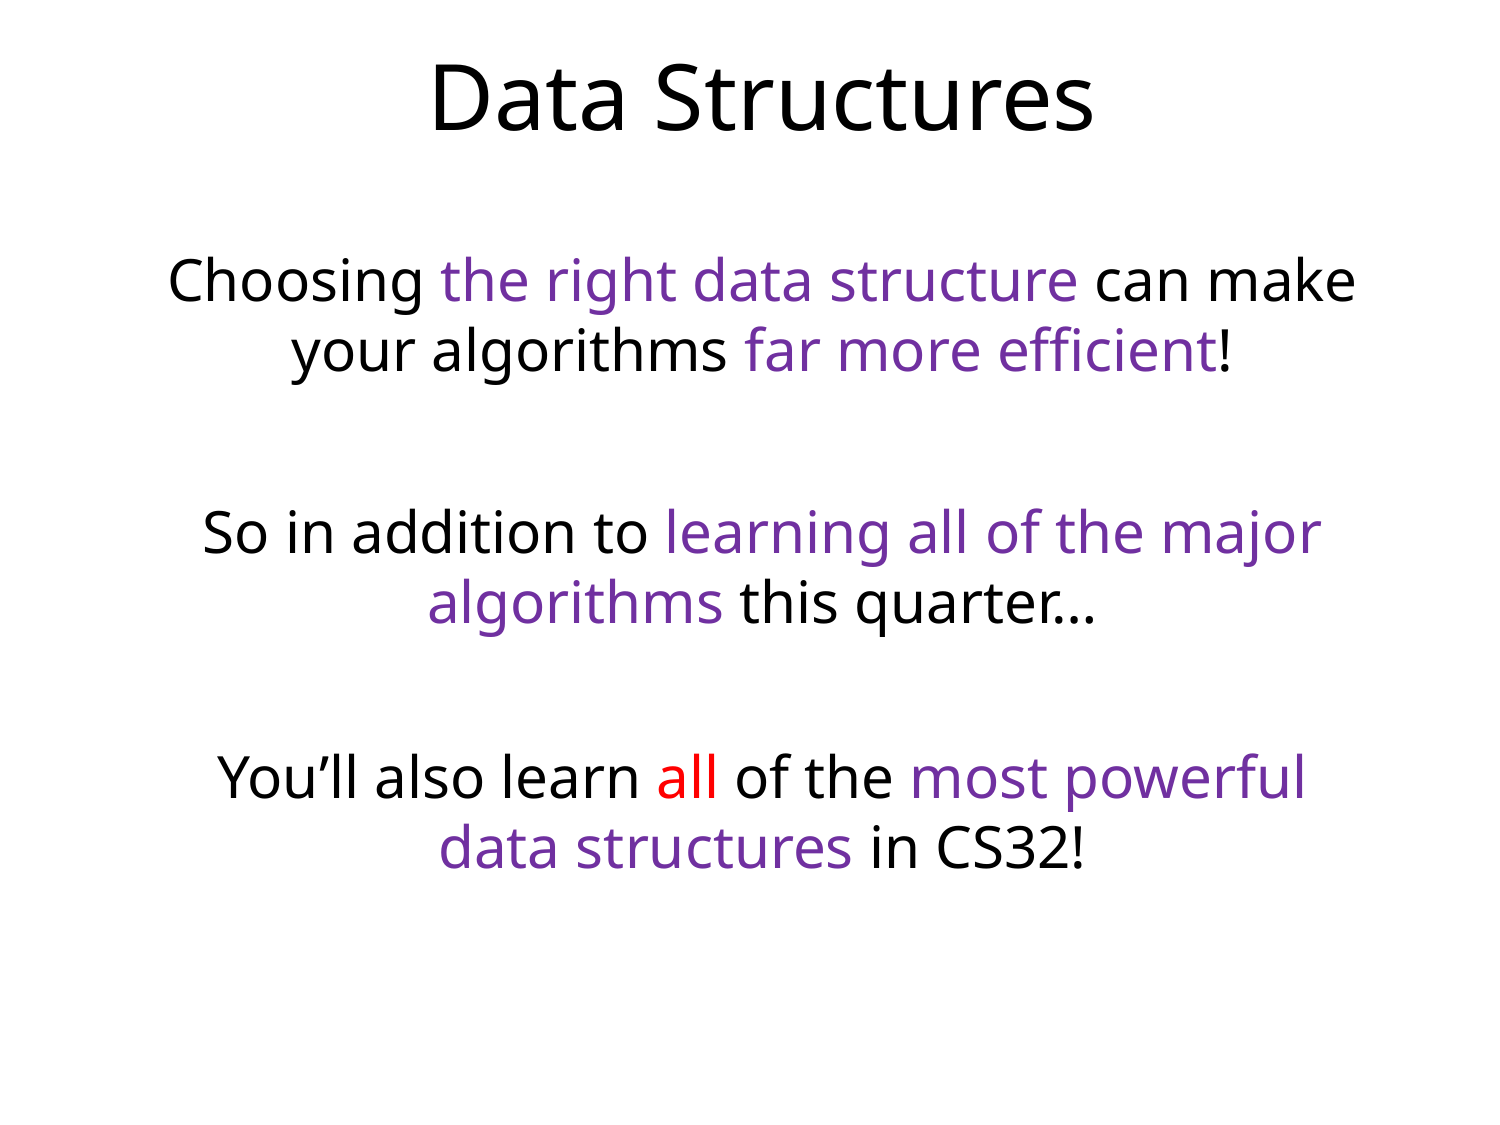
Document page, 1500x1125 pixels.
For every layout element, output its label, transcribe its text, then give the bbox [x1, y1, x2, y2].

title Data Structures [125, 0, 1400, 188]
text_box So in addition to learning all of the major algorithms this quarter… [53, 487, 1471, 643]
text_box You’ll also learn all of the most powerful data structures in CS32! [142, 732, 1382, 888]
text_box Choosing the right data structure can make your algorithms far more efficient! [94, 235, 1431, 391]
